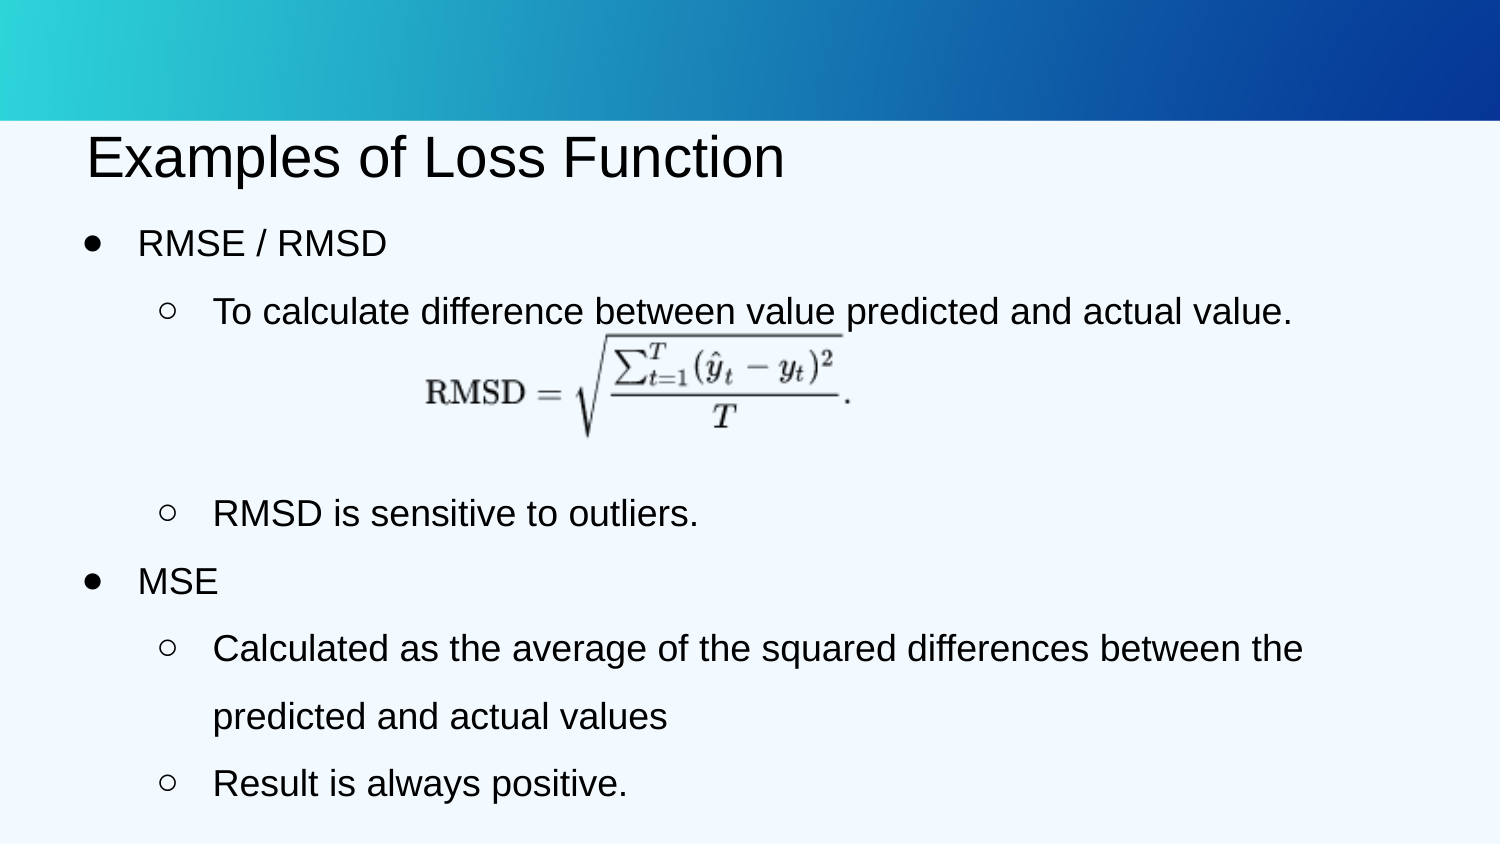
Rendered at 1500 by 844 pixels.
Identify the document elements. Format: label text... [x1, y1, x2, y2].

picture [0, 0, 1500, 844]
text_box RMSE / RMSD To calculate difference between value predicted and actual value. RMSD is sensitive to outliers. MSE Calculated as the average of the squared differences between the predicted and actual values Result is always positive. [47, 181, 1453, 823]
text_box Examples of Loss Function [70, 103, 1429, 181]
